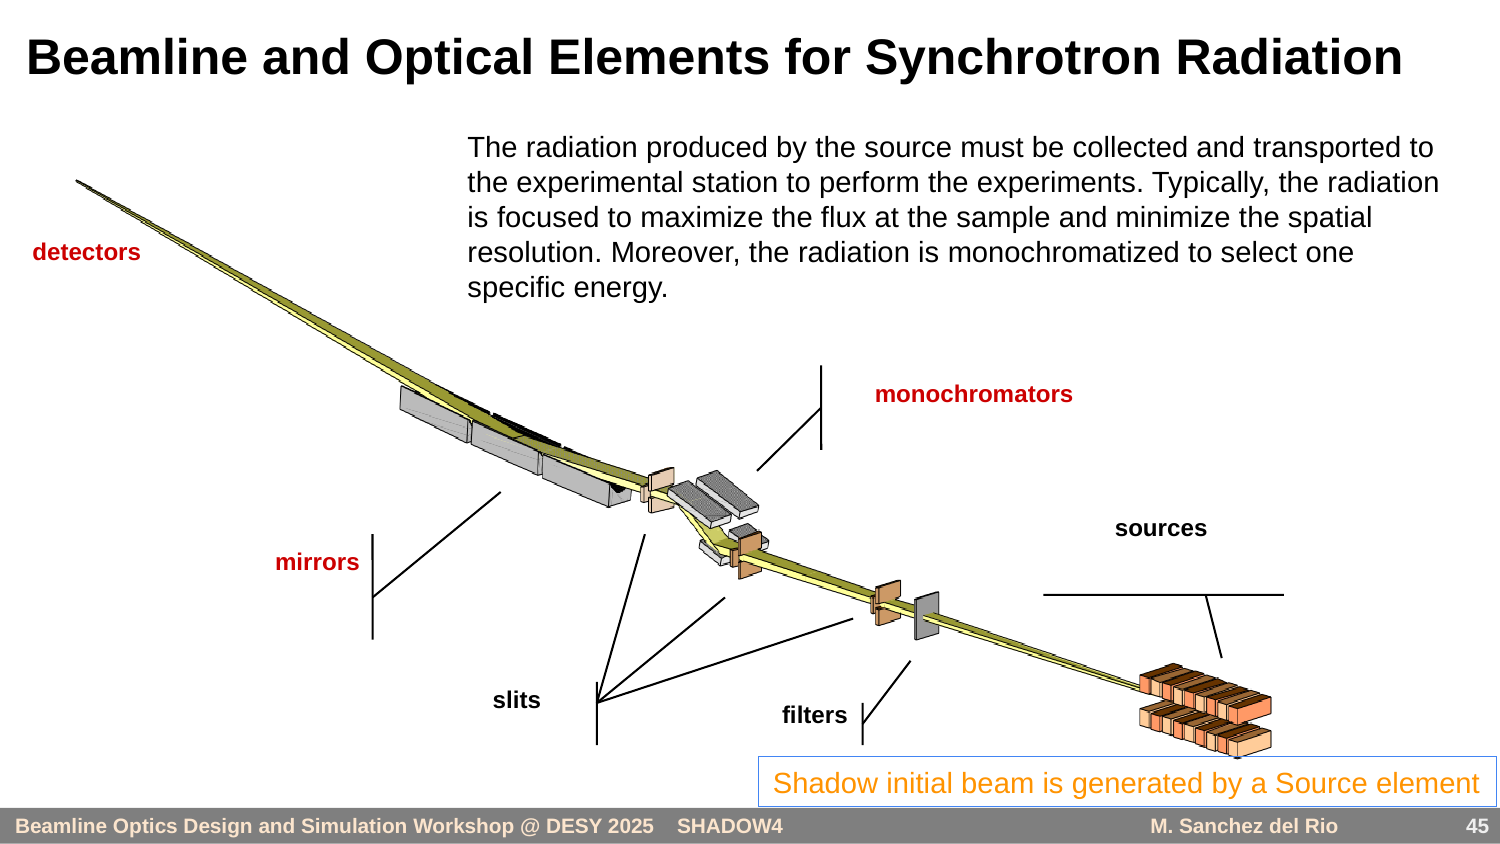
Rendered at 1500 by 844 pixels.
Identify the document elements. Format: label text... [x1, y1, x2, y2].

slide_number 45 [1390, 805, 1500, 844]
title Beamline and Optical Elements for Synchrotron Radiation [11, 9, 1480, 100]
text_box Shadow initial beam is generated by a Source element [758, 756, 1497, 807]
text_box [10, 154, 1287, 780]
text_box The radiation produced by the source must be collected and transported to the experimental station to perform the experiments. Typically, the radiation is focused to maximize the flux at the sample and minimize the spatial resolution. Moreover, the radiation is monochromatized to select one specific energy. [452, 120, 1468, 311]
